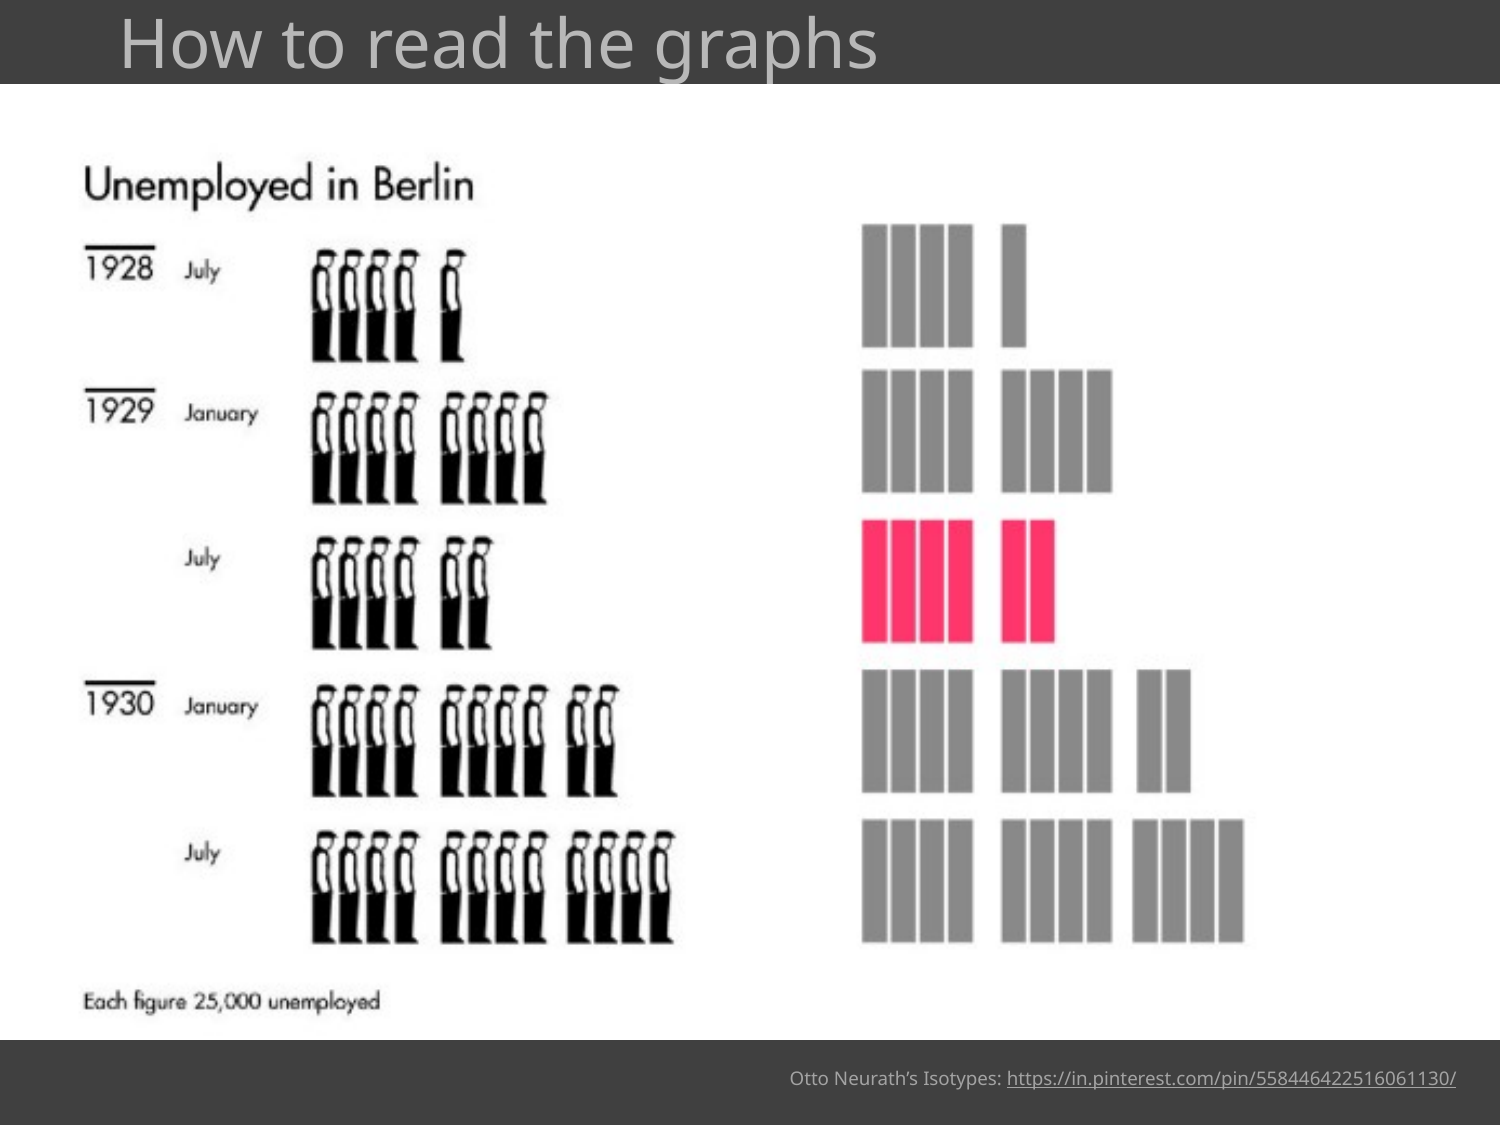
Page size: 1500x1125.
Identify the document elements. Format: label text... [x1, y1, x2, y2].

title How to read the graphs [103, 0, 1397, 84]
text_box Otto Neurath’s Isotypes: https://in.pinterest.com/pin/558446422516061130/ [774, 1059, 1500, 1100]
picture [0, 84, 1500, 1040]
